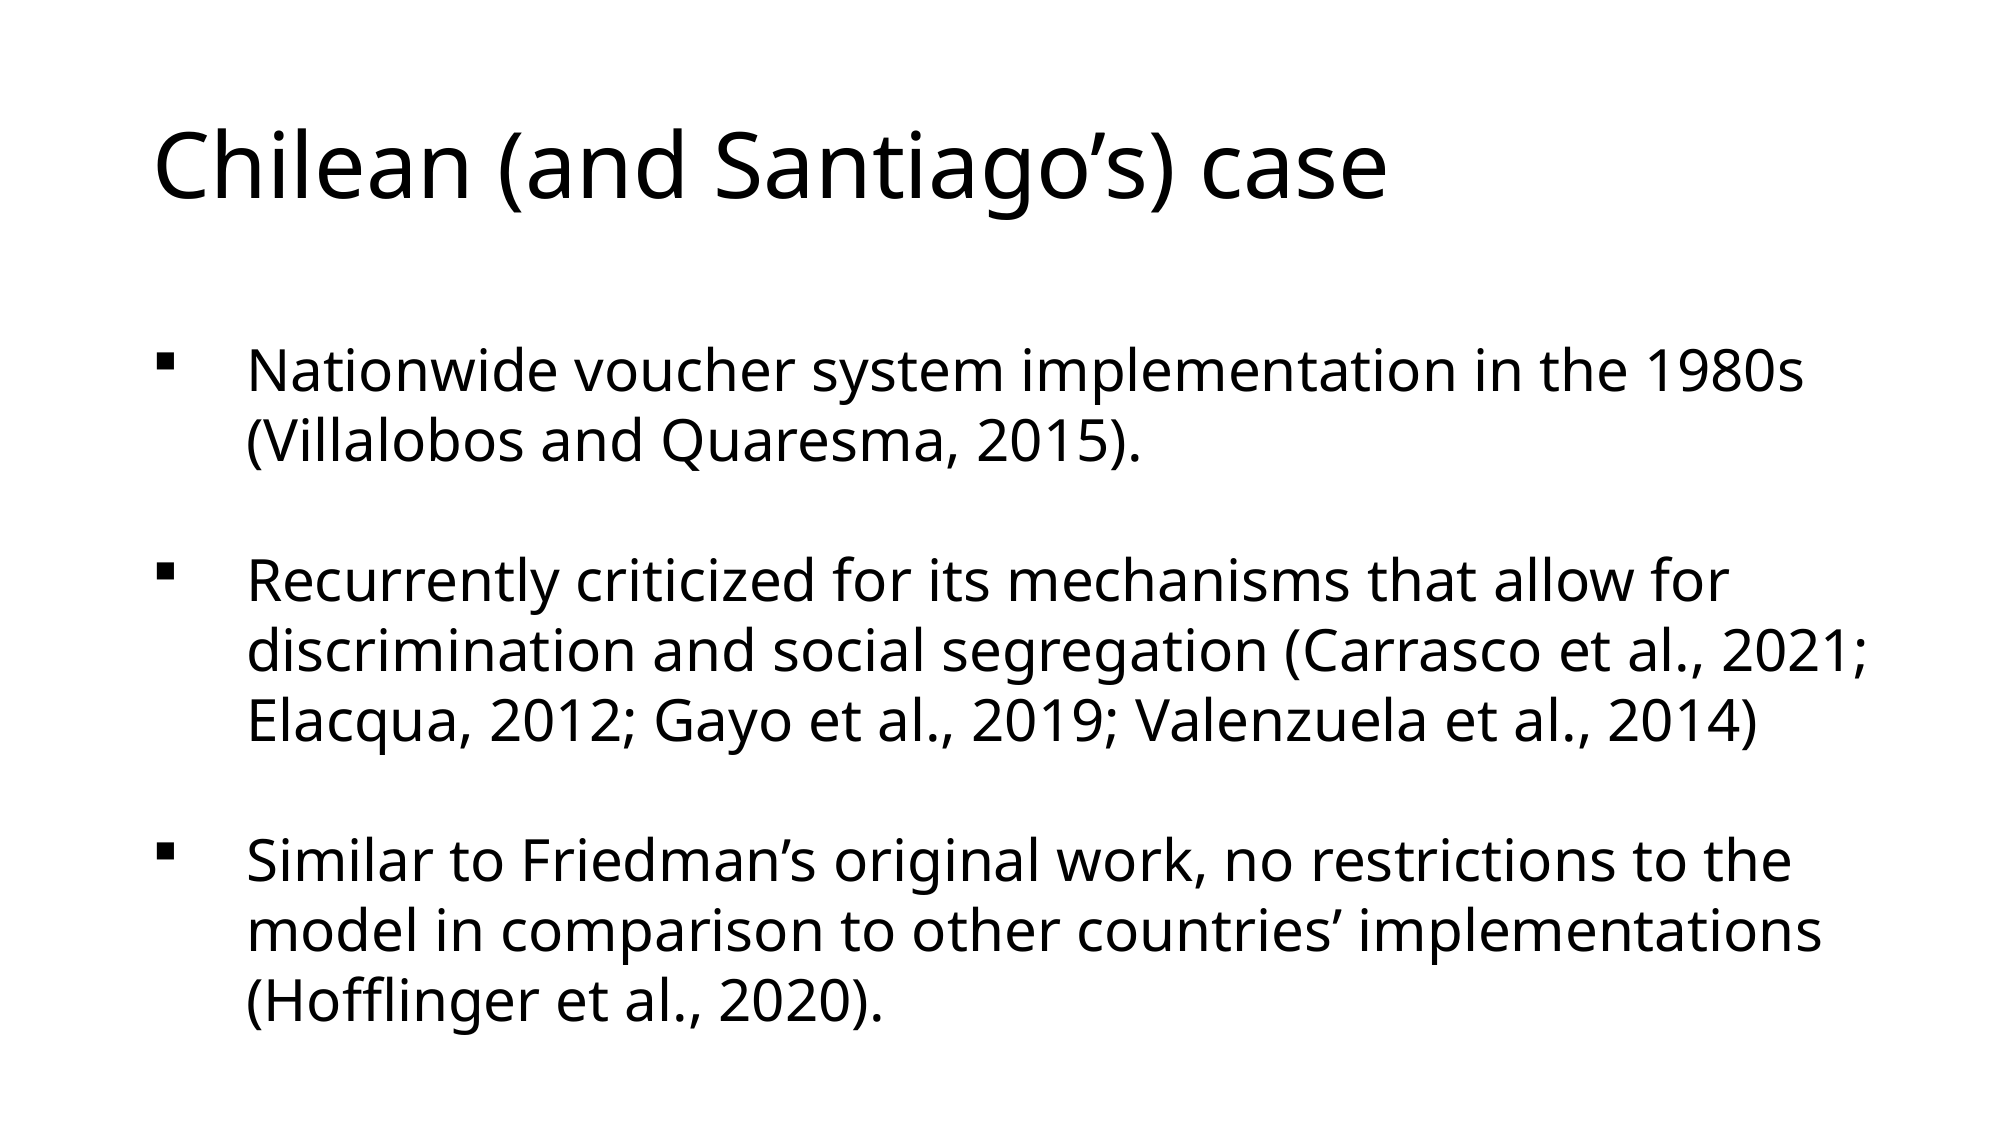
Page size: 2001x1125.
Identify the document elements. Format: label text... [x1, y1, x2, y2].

text_box Nationwide voucher system implementation in the 1980s (Villalobos and Quaresma, 2015). Recurrently criticized for its mechanisms that allow for discrimination and social segregation (Carrasco et al., 2021; Elacqua, 2012; Gayo et al., 2019; Valenzuela et al., 2014) Similar to Friedman’s original work, no restrictions to the model in comparison to other countries’ implementations (Hofflinger et al., 2020). [137, 326, 1898, 1041]
title Chilean (and Santiago’s) case [137, 59, 1863, 278]
